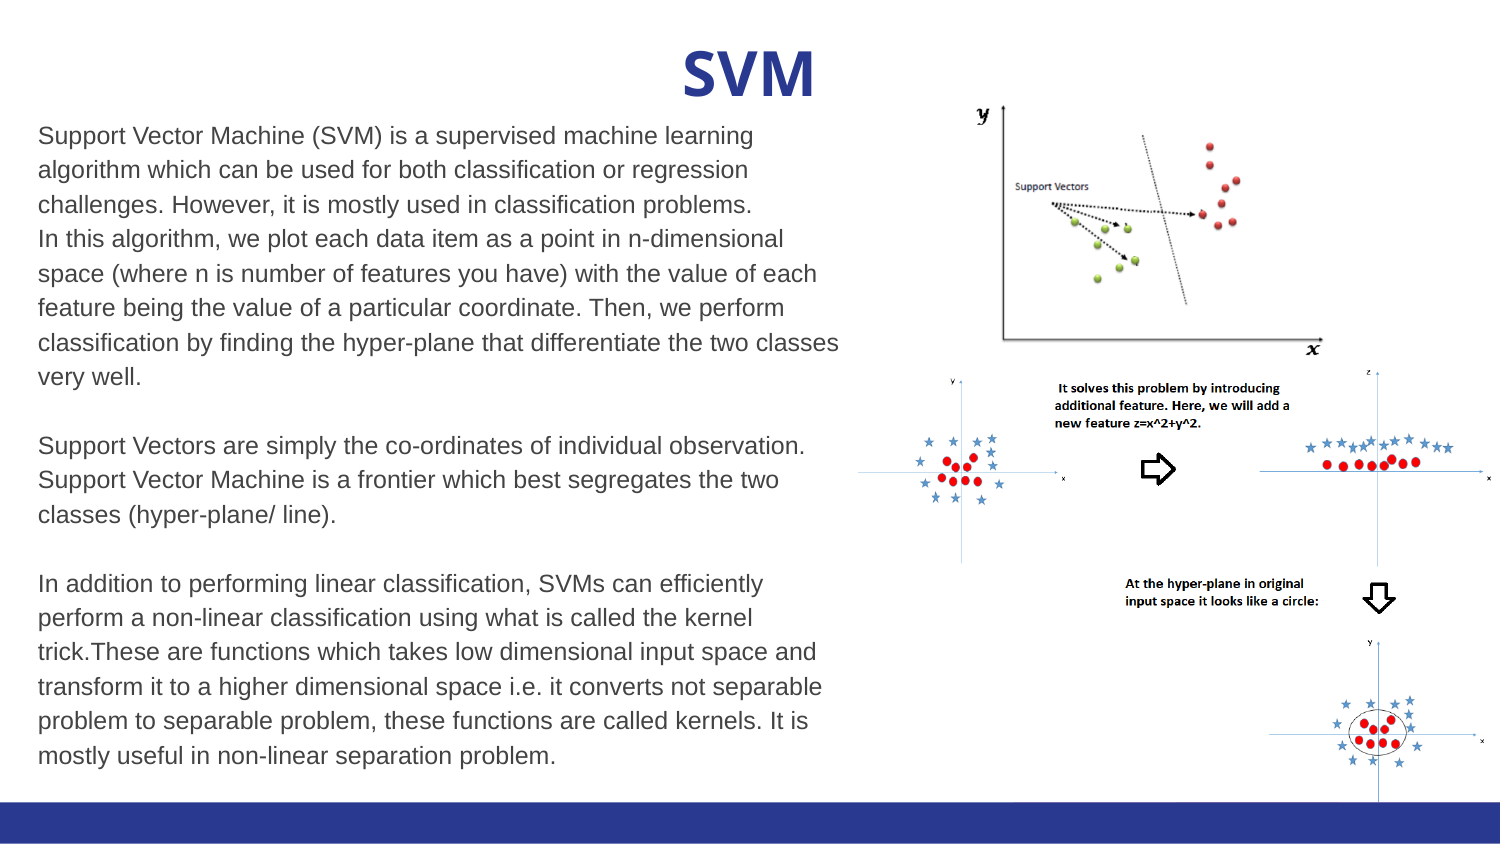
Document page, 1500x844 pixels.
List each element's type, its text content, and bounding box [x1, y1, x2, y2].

list Support Vector Machine (SVM) is a supervised machine learning algorithm which can be used for both classification or regression challenges. However, it is mostly used in classification problems. In this algorithm, we plot each data item as a point in n-dimensional space (where n is number of features you have) with the value of each feature being the value of a particular coordinate. Then, we perform classification by finding the hyper-plane that differentiate the two classes very well. Support Vectors are simply the co-ordinates of individual observation. Support Vector Machine is a frontier which best segregates the two classes (hyper-plane/ line). In addition to performing linear classification, SVMs can efficiently perform a non-linear classification using what is called the kernel trick.These are functions which takes low dimensional input space and transform it to a higher dimensional space i.e. it converts not separable problem to separable problem, these functions are called kernels. It is mostly useful in non-linear separation problem. [22, 99, 859, 789]
picture [857, 99, 1500, 802]
title SVM [51, 19, 1449, 114]
